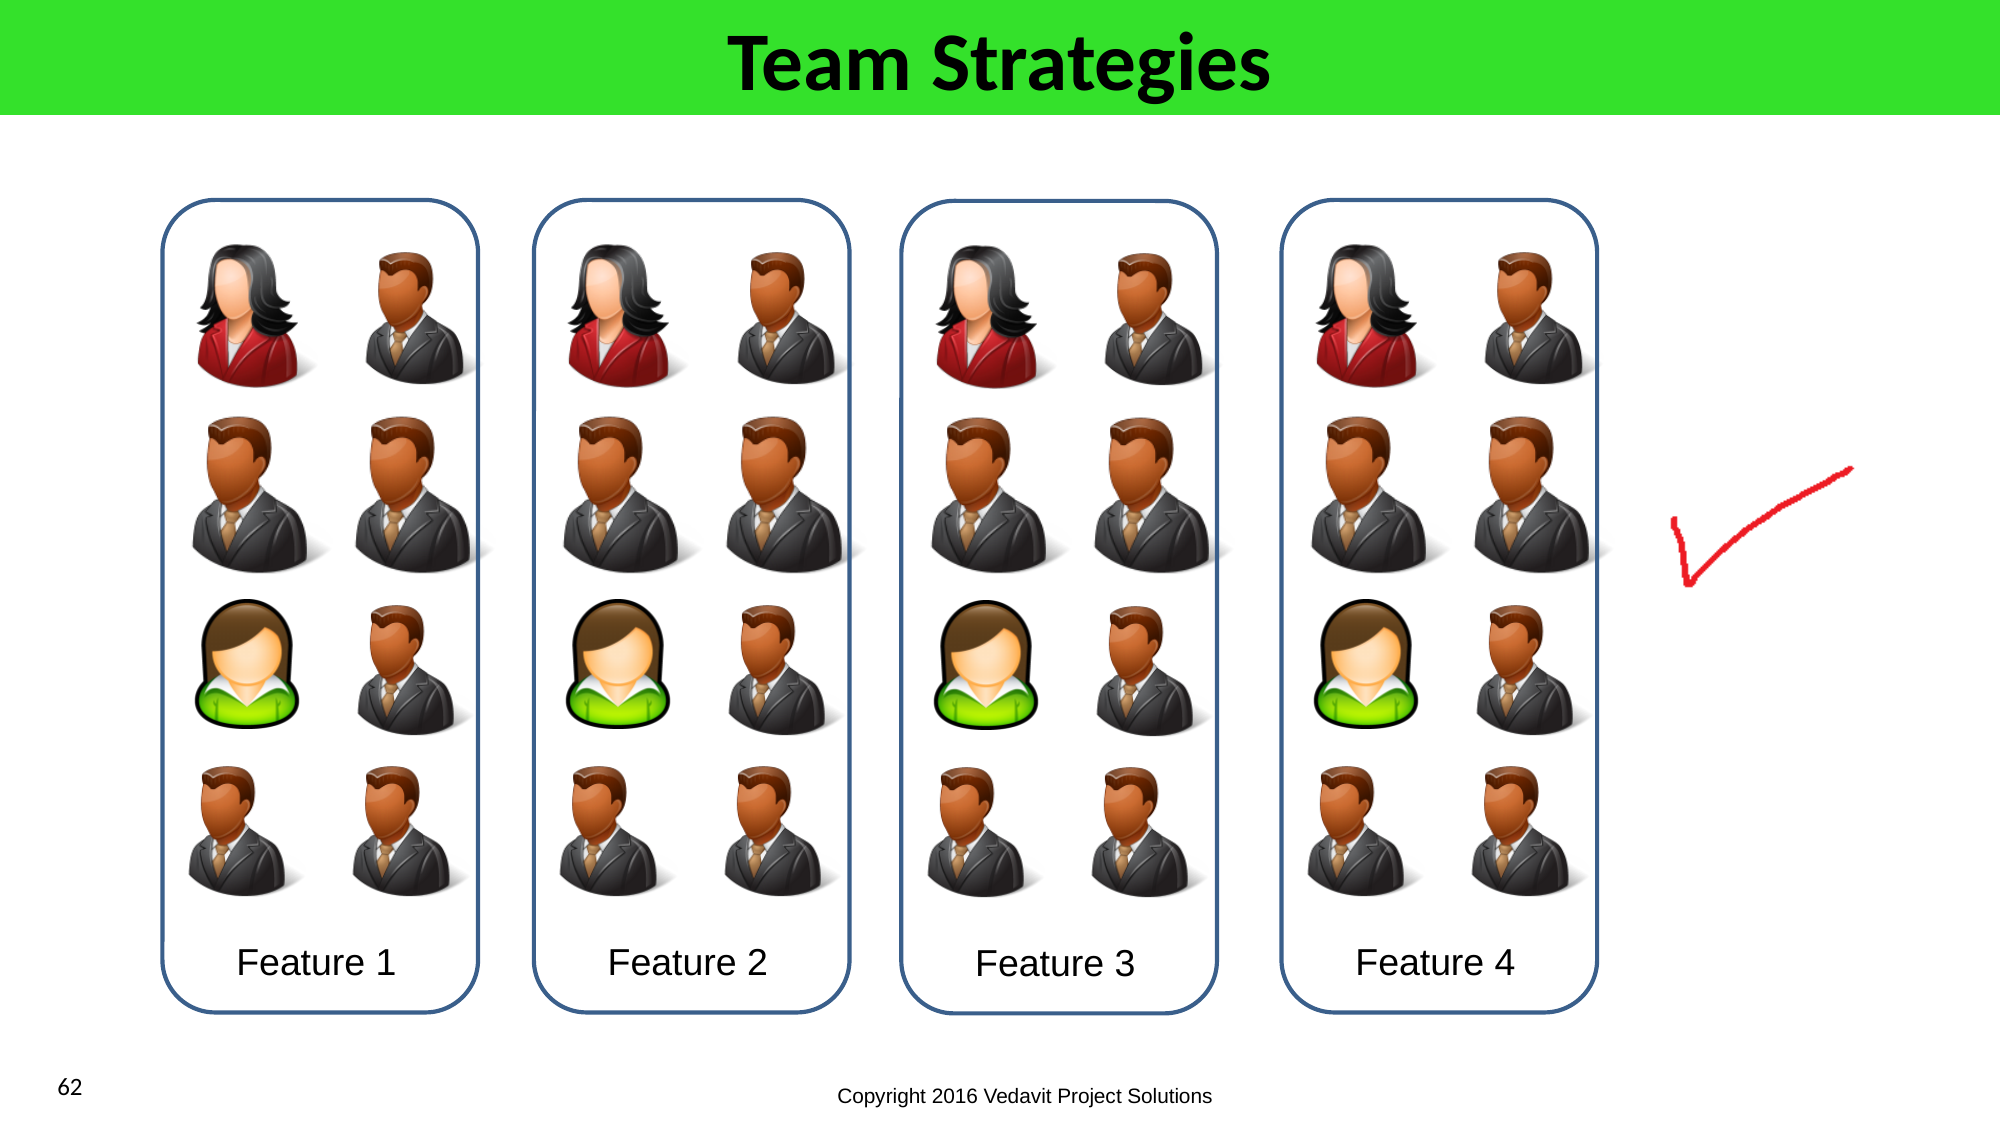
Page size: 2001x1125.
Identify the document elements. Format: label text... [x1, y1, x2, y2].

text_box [901, 200, 1244, 1014]
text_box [1281, 199, 1624, 1013]
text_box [162, 199, 505, 1013]
picture [1642, 427, 1859, 600]
slide_number 62 [3, 1055, 137, 1116]
title Team Strategies [0, 0, 2000, 115]
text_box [533, 199, 877, 1013]
